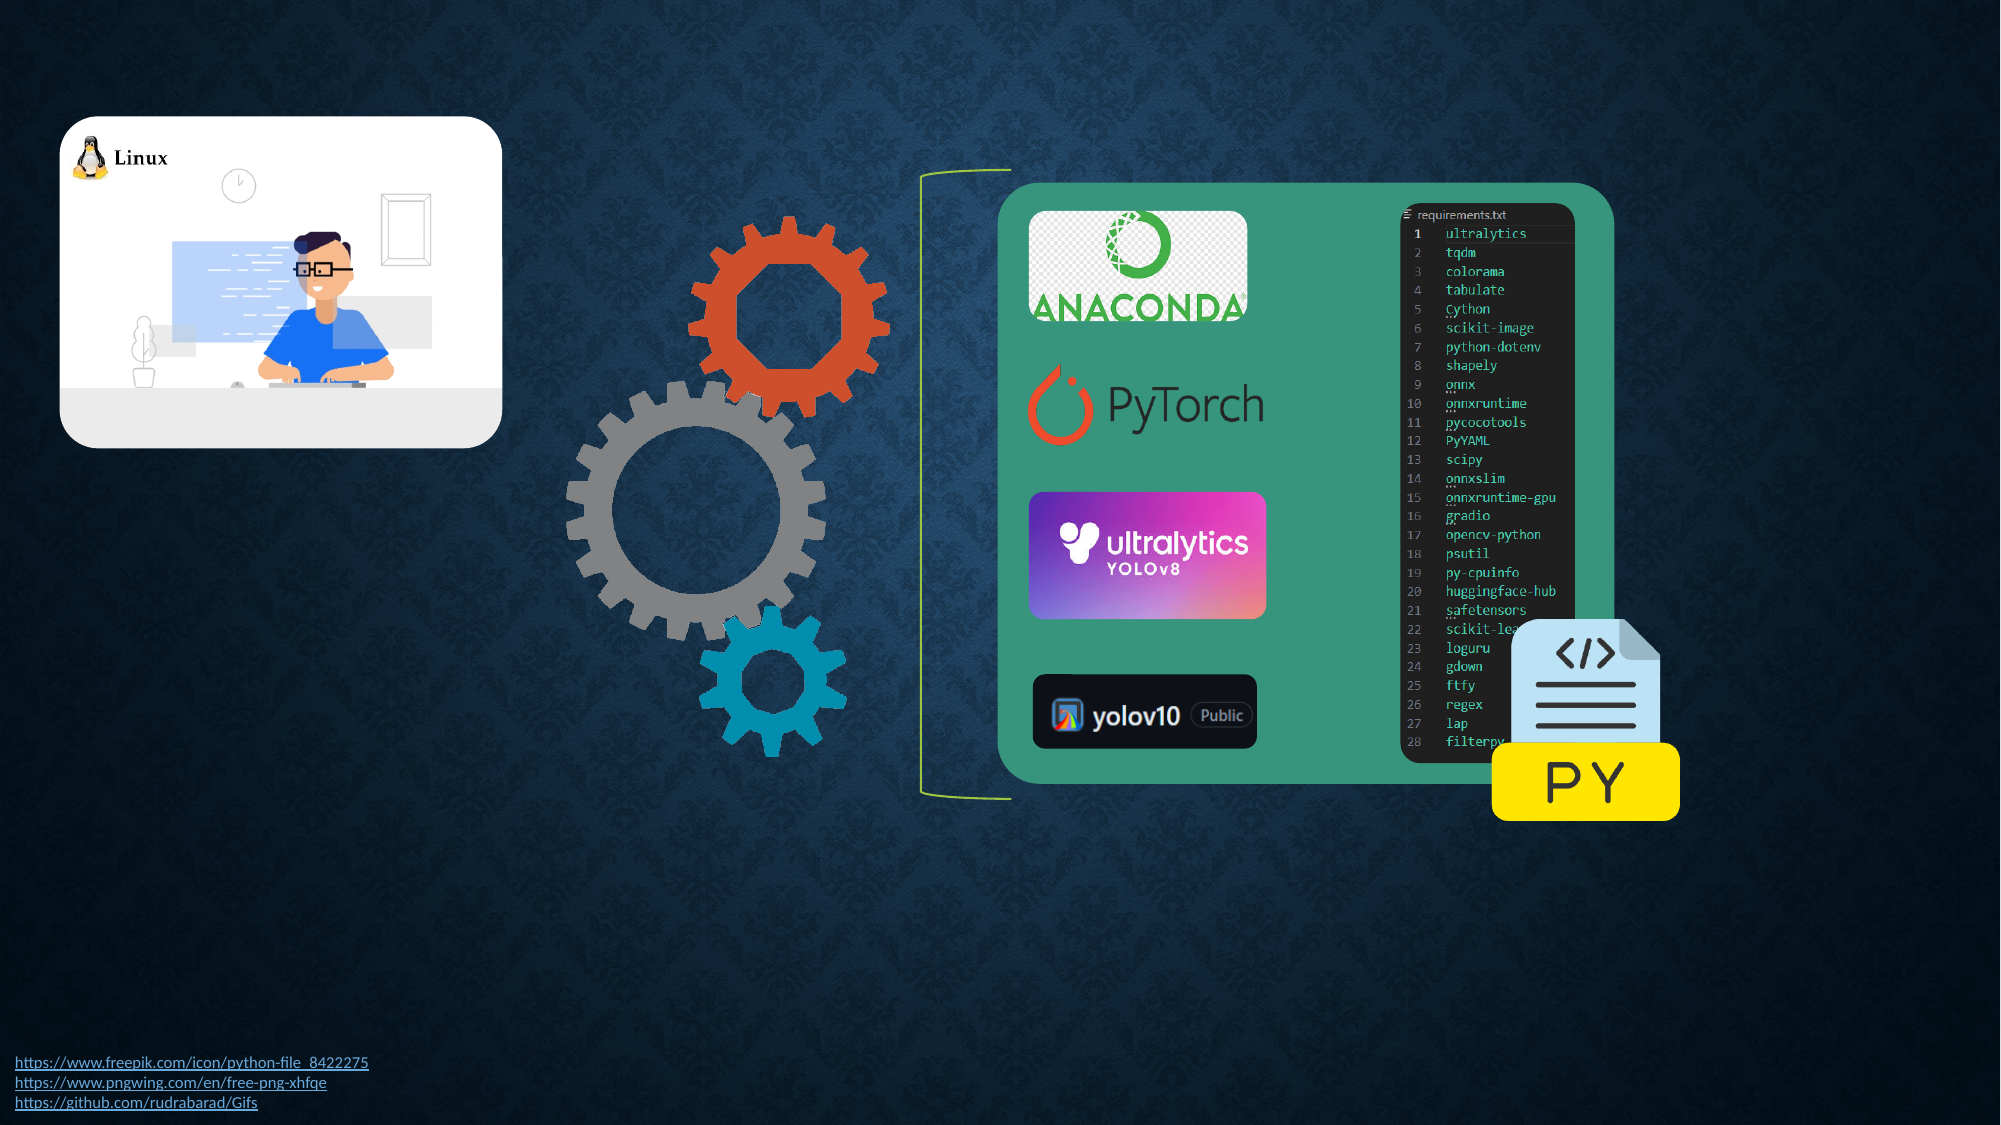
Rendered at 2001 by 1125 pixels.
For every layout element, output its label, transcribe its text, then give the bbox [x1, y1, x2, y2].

text_box https://www.freepik.com/icon/python-file_8422275 https://www.pngwing.com/en/free-png-xhfqe https://github.com/rudrabarad/Gifs [0, 1044, 428, 1119]
picture [1484, 618, 1687, 822]
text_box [487, 169, 1615, 822]
picture [59, 115, 503, 449]
